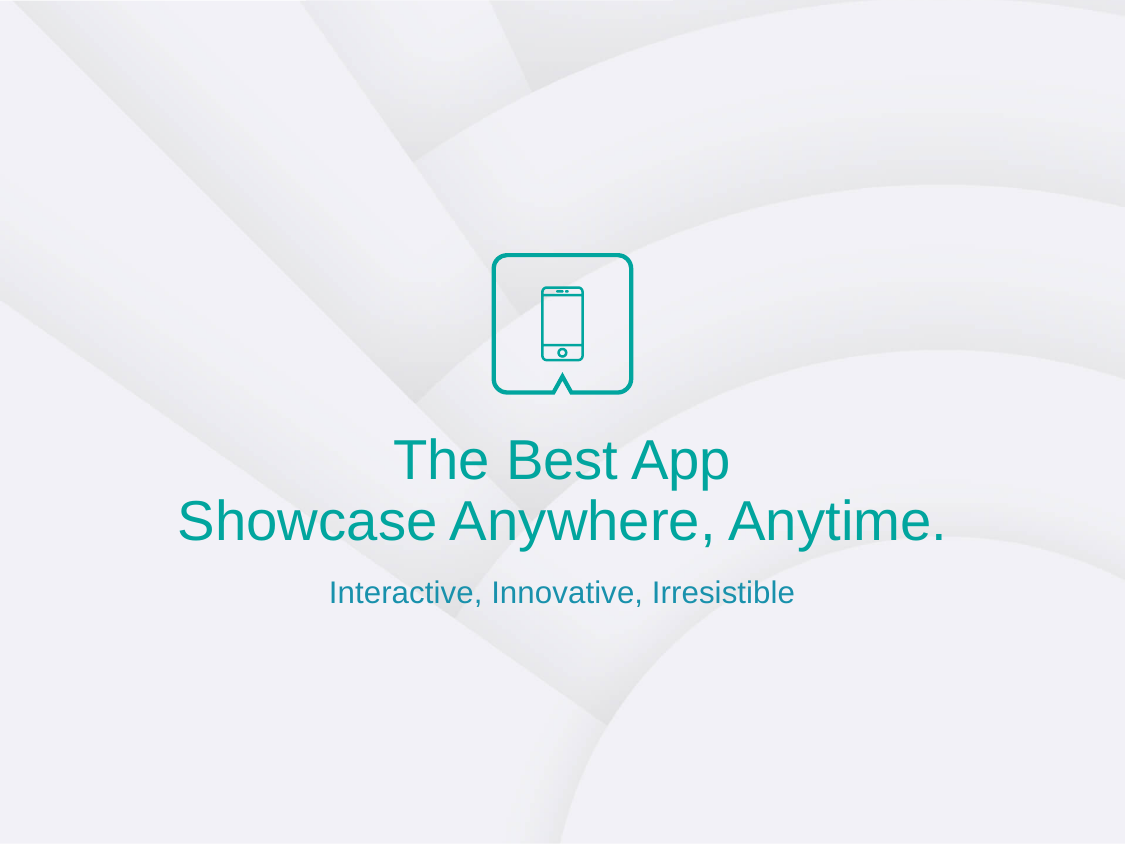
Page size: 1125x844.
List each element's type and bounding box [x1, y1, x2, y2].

picture [0, 0, 1125, 844]
text_box [491, 252, 634, 395]
